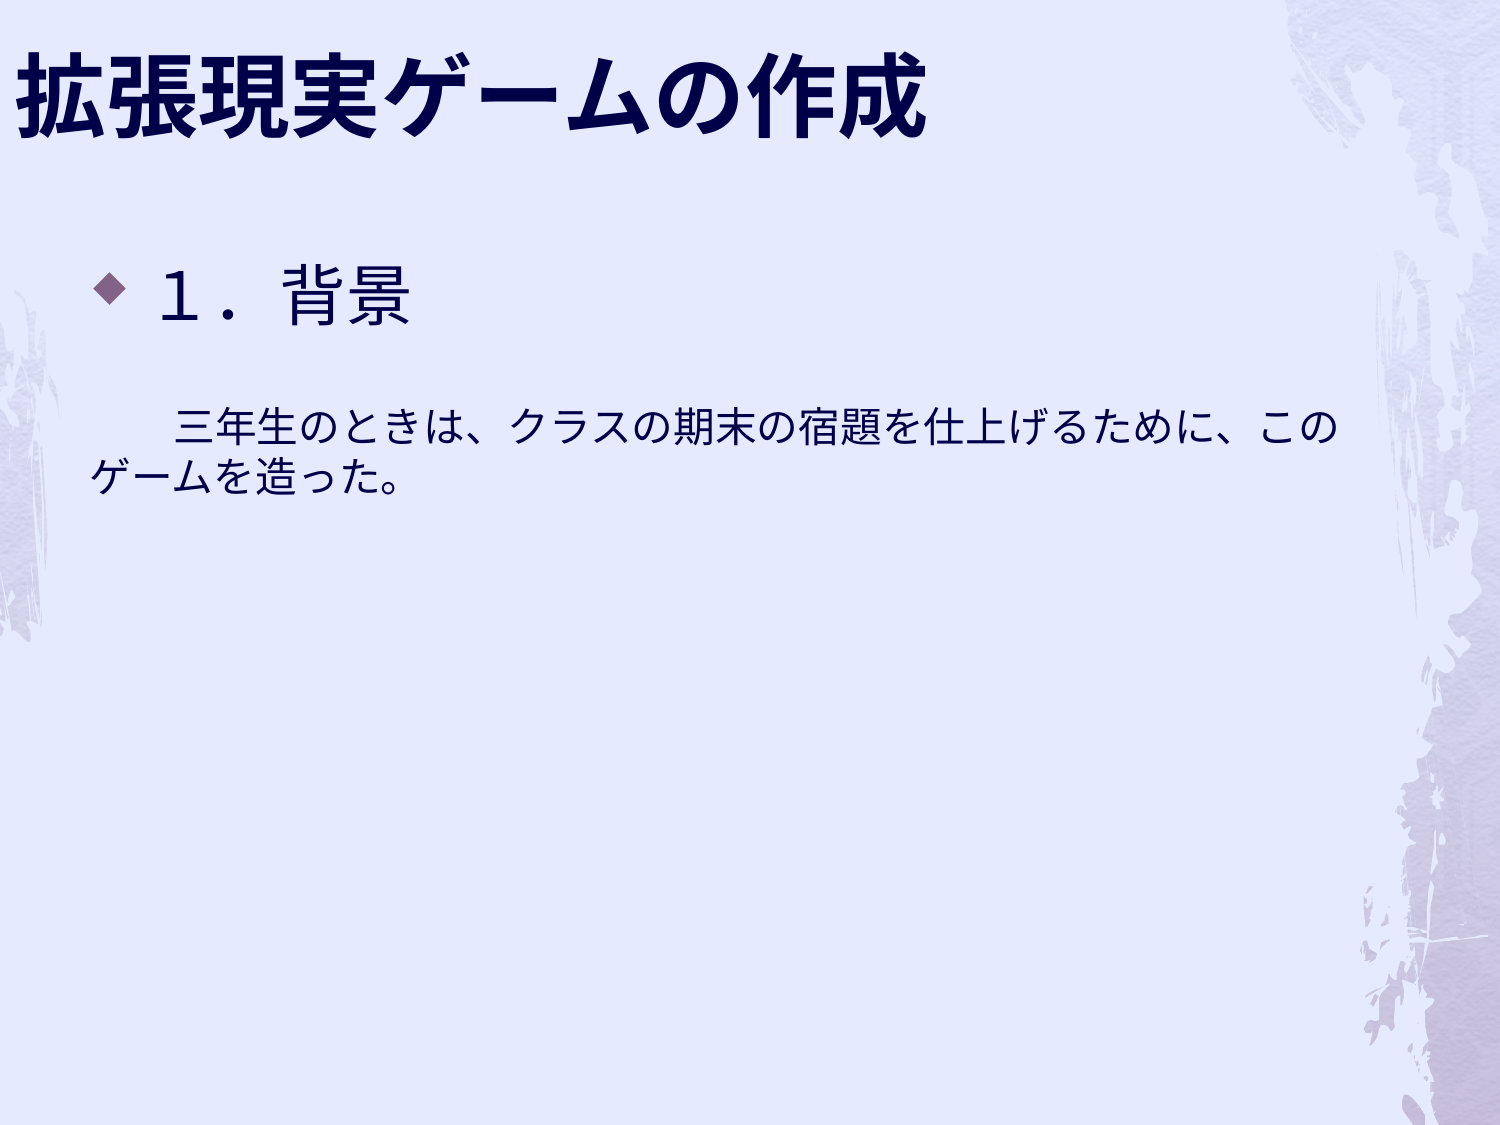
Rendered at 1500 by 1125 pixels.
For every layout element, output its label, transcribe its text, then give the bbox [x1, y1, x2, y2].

list １．背景 三年生のときは、クラスの期末の宿題を仕上げるために、このゲームを造った。 [75, 246, 1425, 989]
text_box 拡張現実ゲームの作成 [0, 0, 1467, 188]
